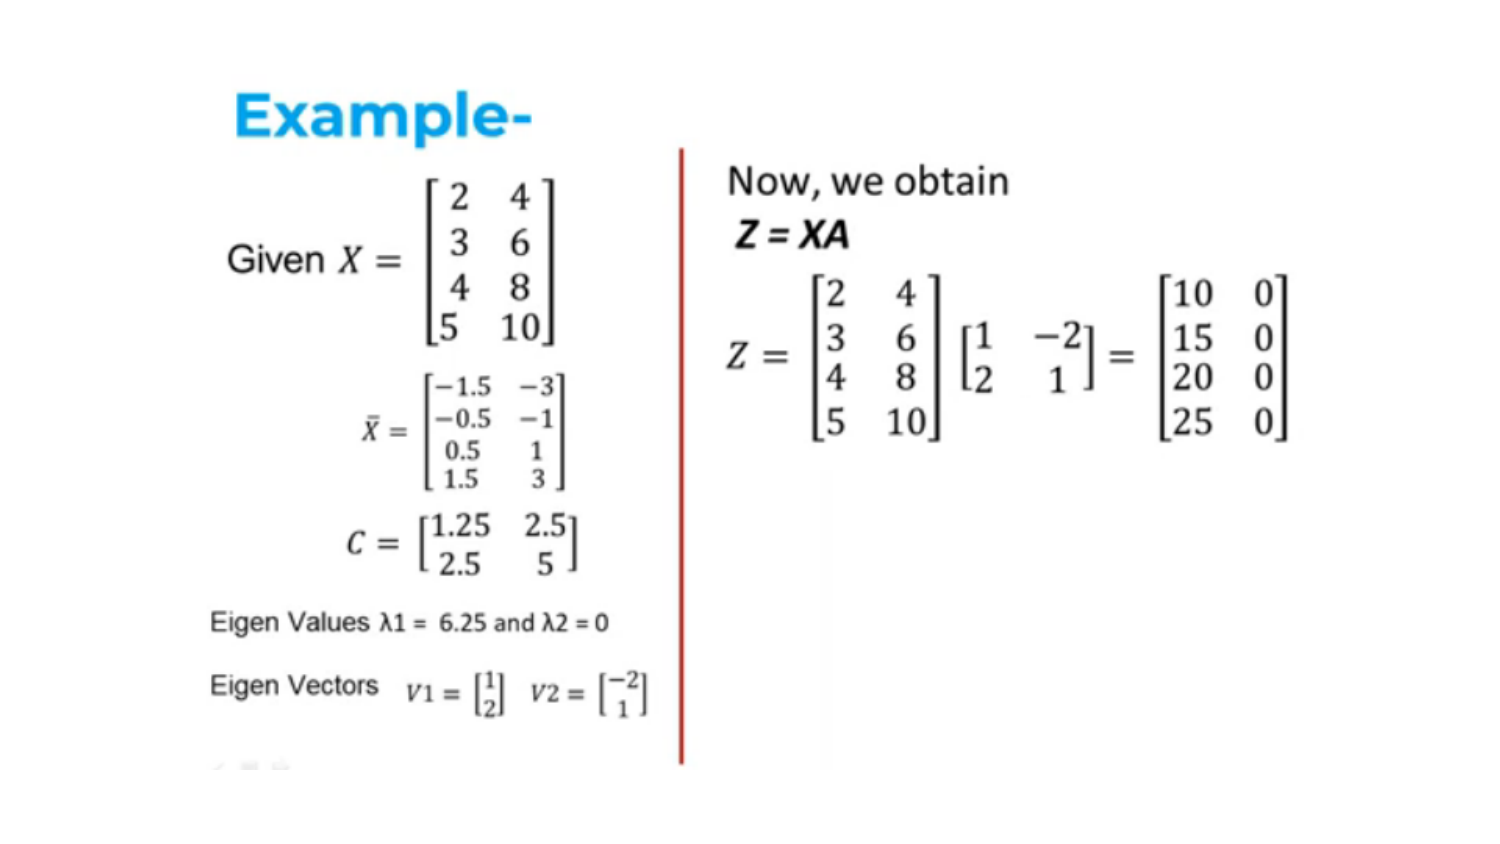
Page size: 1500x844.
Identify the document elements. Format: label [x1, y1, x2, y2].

picture [195, 73, 1305, 770]
